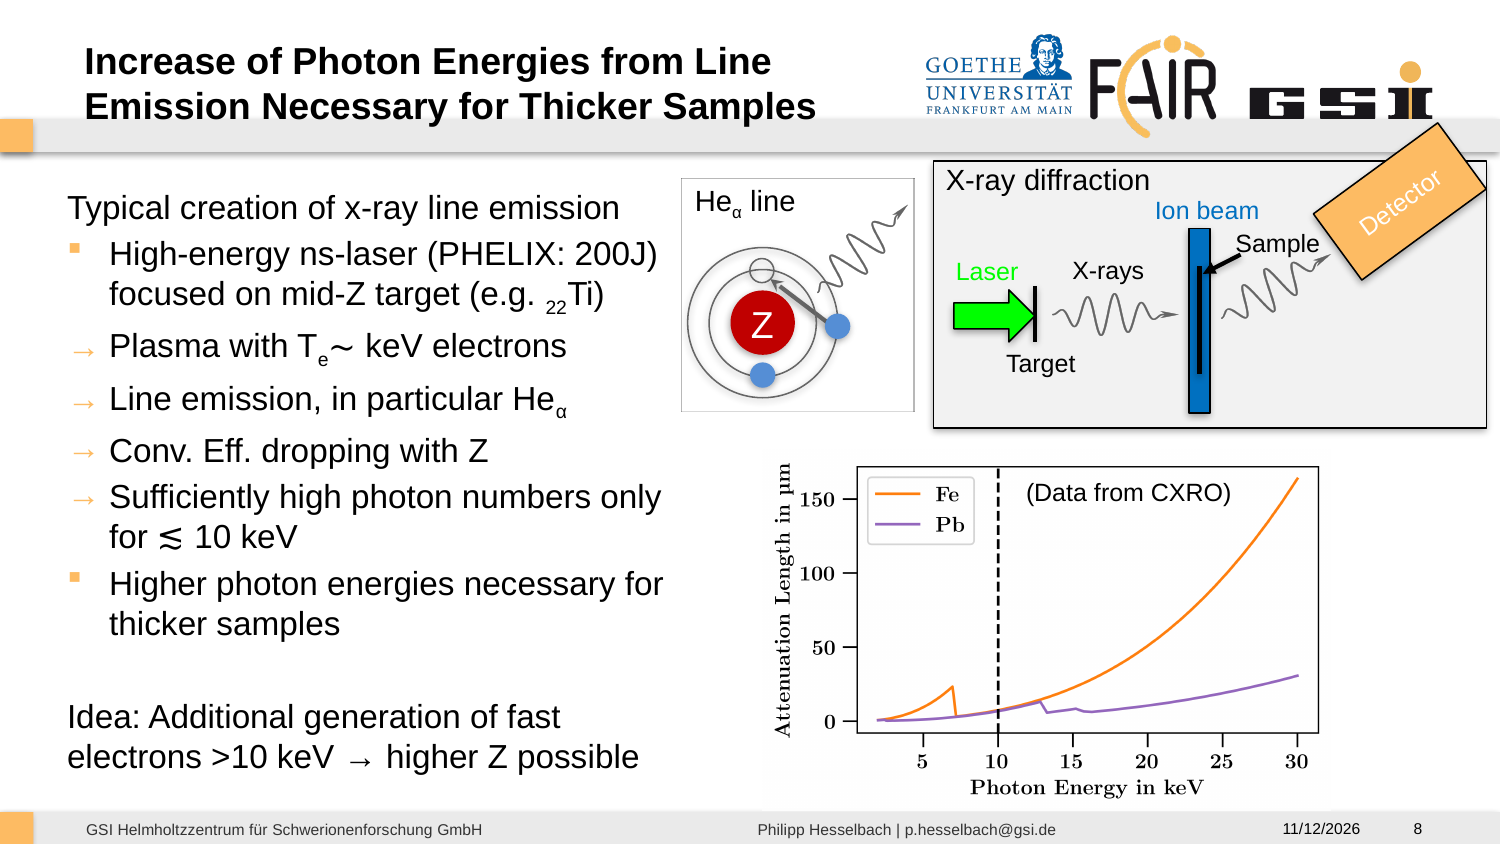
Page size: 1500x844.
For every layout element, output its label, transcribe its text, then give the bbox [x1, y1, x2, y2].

picture [1089, 33, 1217, 140]
picture [762, 449, 1331, 811]
list Typical creation of x-ray line emission High-energy ns-laser (PHELIX: 200J) focused on mid-Z target (e.g. 22Ti) Plasma with Te∼ keV electrons Line emission, in particular Heα Conv. Eff. dropping with Z Sufficiently high photon numbers only for ≲ 10 keV Higher photon energies necessary for thicker samples Idea: Additional generation of fast electrons >10 keV → higher Z possible [52, 178, 695, 782]
picture [926, 34, 1073, 115]
title Increase of Photon Energies from Line Emission Necessary for Thicker Samples [69, 37, 940, 135]
picture [1248, 59, 1434, 119]
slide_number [1240, 806, 1376, 844]
footer Philipp Hesselbach | p.hesselbach@gsi.de [742, 807, 1074, 844]
slide_number 8 [1376, 806, 1438, 844]
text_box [930, 153, 1487, 428]
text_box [679, 174, 925, 412]
